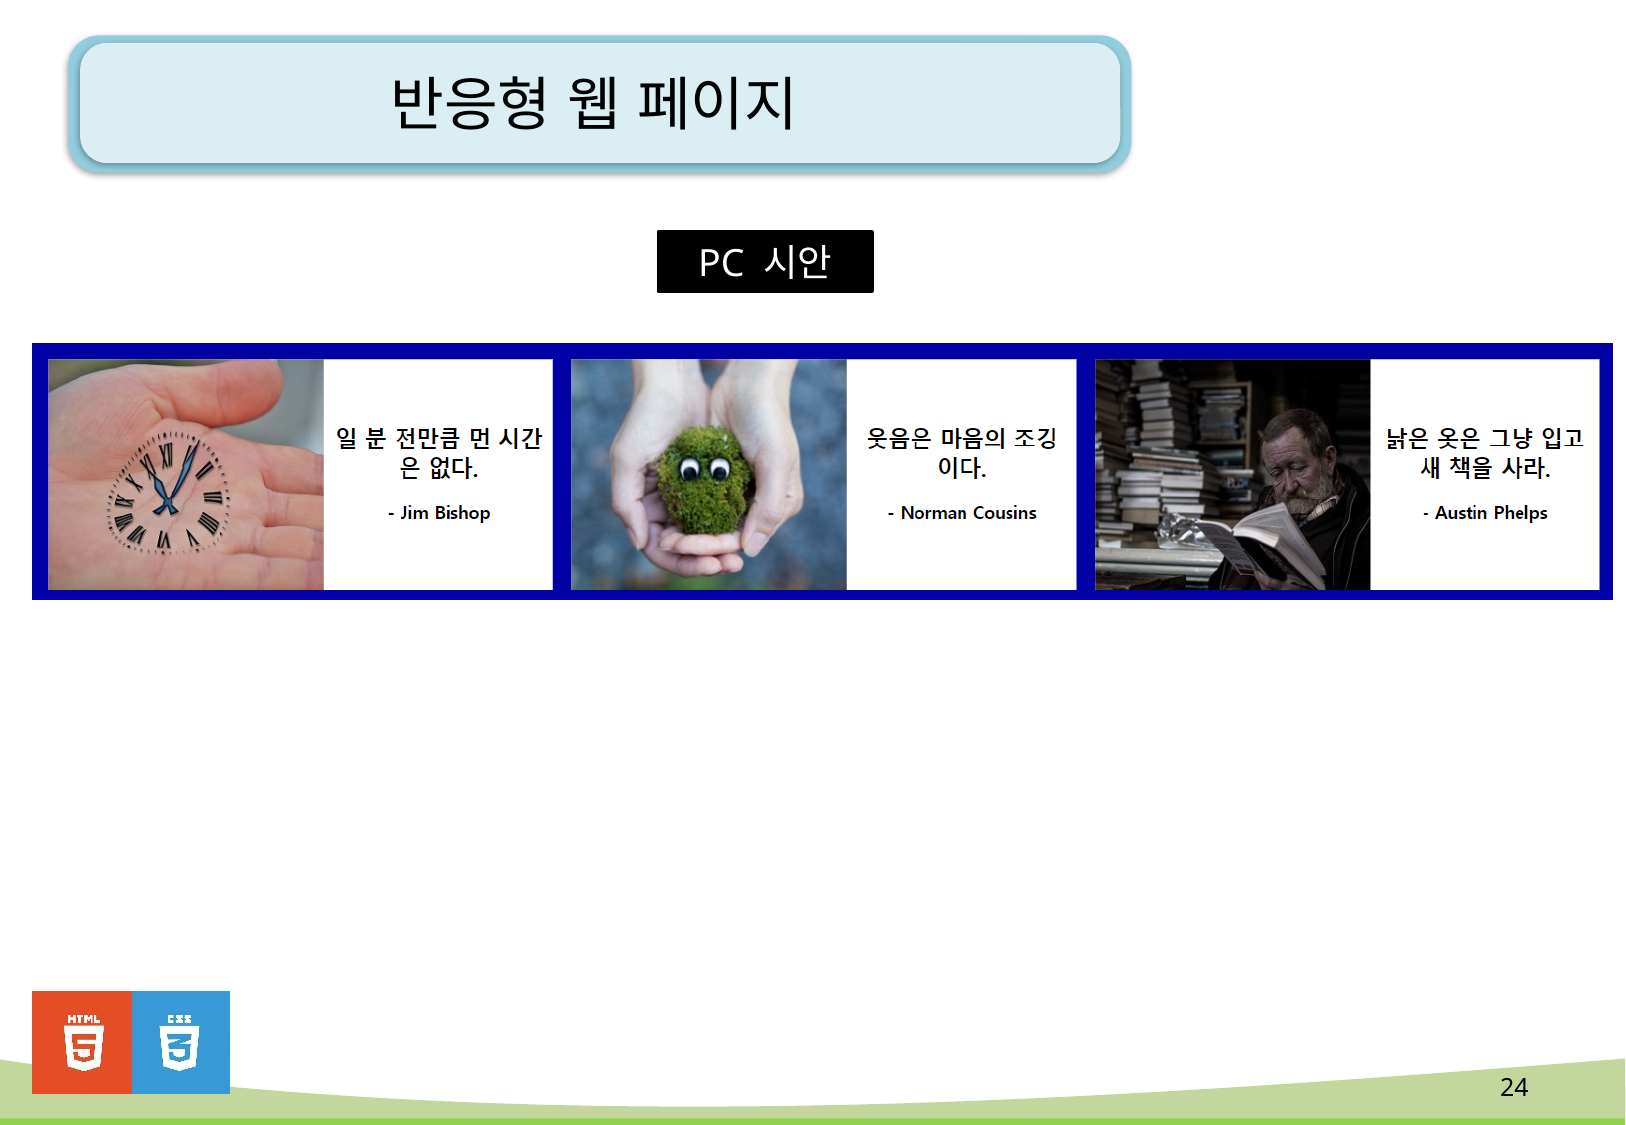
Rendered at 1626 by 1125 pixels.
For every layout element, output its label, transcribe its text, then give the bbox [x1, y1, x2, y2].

text_box PC 시안 [657, 230, 874, 293]
picture [32, 342, 1614, 600]
picture [32, 991, 230, 1094]
title 반응형 웹 페이지 [68, 32, 1121, 173]
slide_number 24 [1452, 1058, 1544, 1119]
